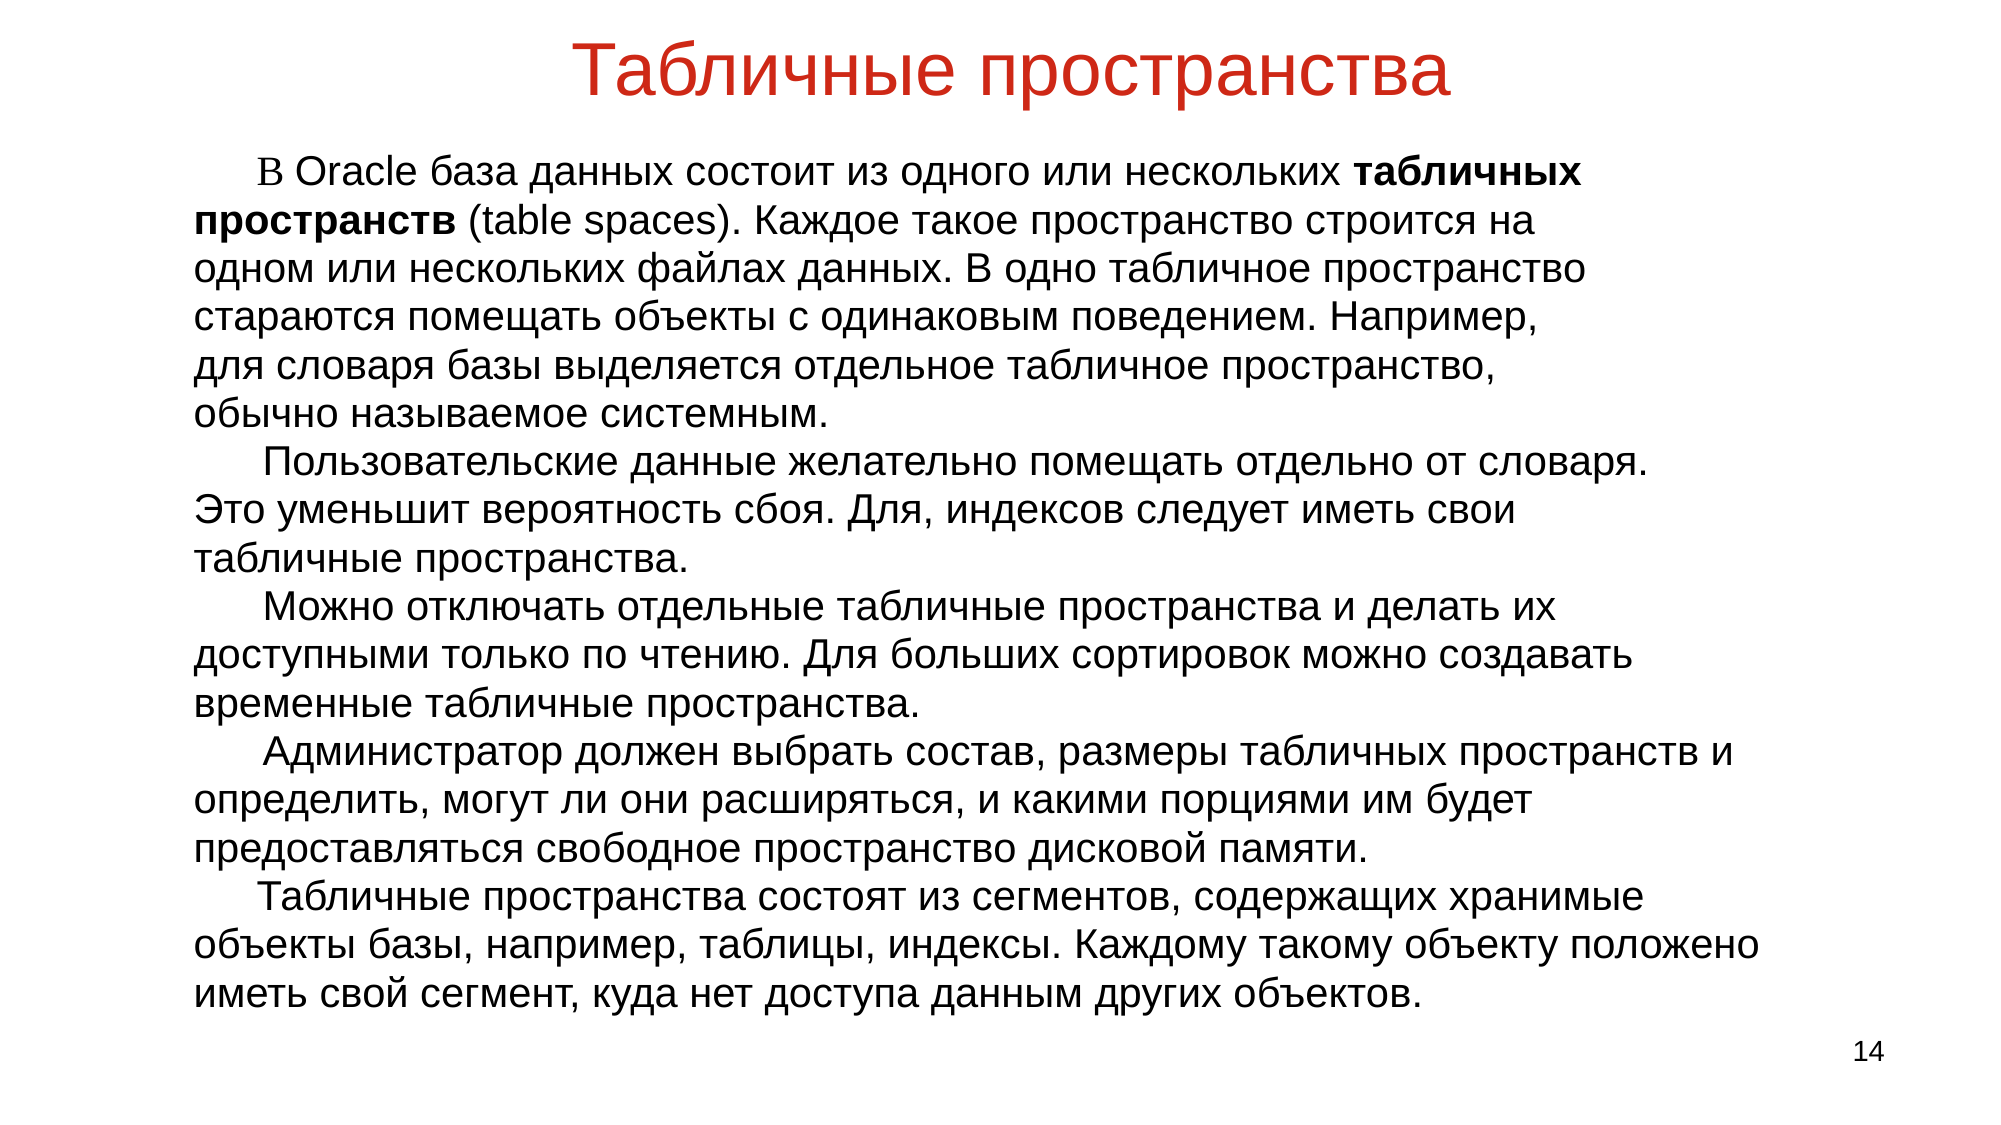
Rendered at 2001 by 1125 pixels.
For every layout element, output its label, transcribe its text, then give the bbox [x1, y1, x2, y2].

title Табличные пространства [326, 16, 1697, 116]
slide_number 14 [1433, 1024, 1900, 1103]
list В Oracle база данных состоит из одного или нескольких табличных пространств (table spaces). Каждое такое пространство строится на одном или нескольких файлах данных. В одно табличное пространство стараются помещать объекты с одинаковым поведением. Например, для словаря базы выделяется отдельное табличное пространство, обычно называемое системным. Пользовательские данные желательно помещать отдельно от словаря. Это уменьшит вероятность сбоя. Для, индексов следует иметь свои табличные пространства. Можно отключать отдельные табличные пространства и делать их доступными только по чтению. Для больших сортировок можно создавать временные табличные пространства. Администратор должен выбрать состав, размеры табличных пространств и определить, могут ли они расширяться, и какими порциями им будет предоставляться свободное пространство дисковой памяти. Табличные пространства состоят из сегментов, содержащих хранимые объекты базы, например, таблицы, индексы. Каждому такому объекту положено иметь свой сегмент, куда нет доступа данным других объектов. [178, 146, 1831, 1110]
